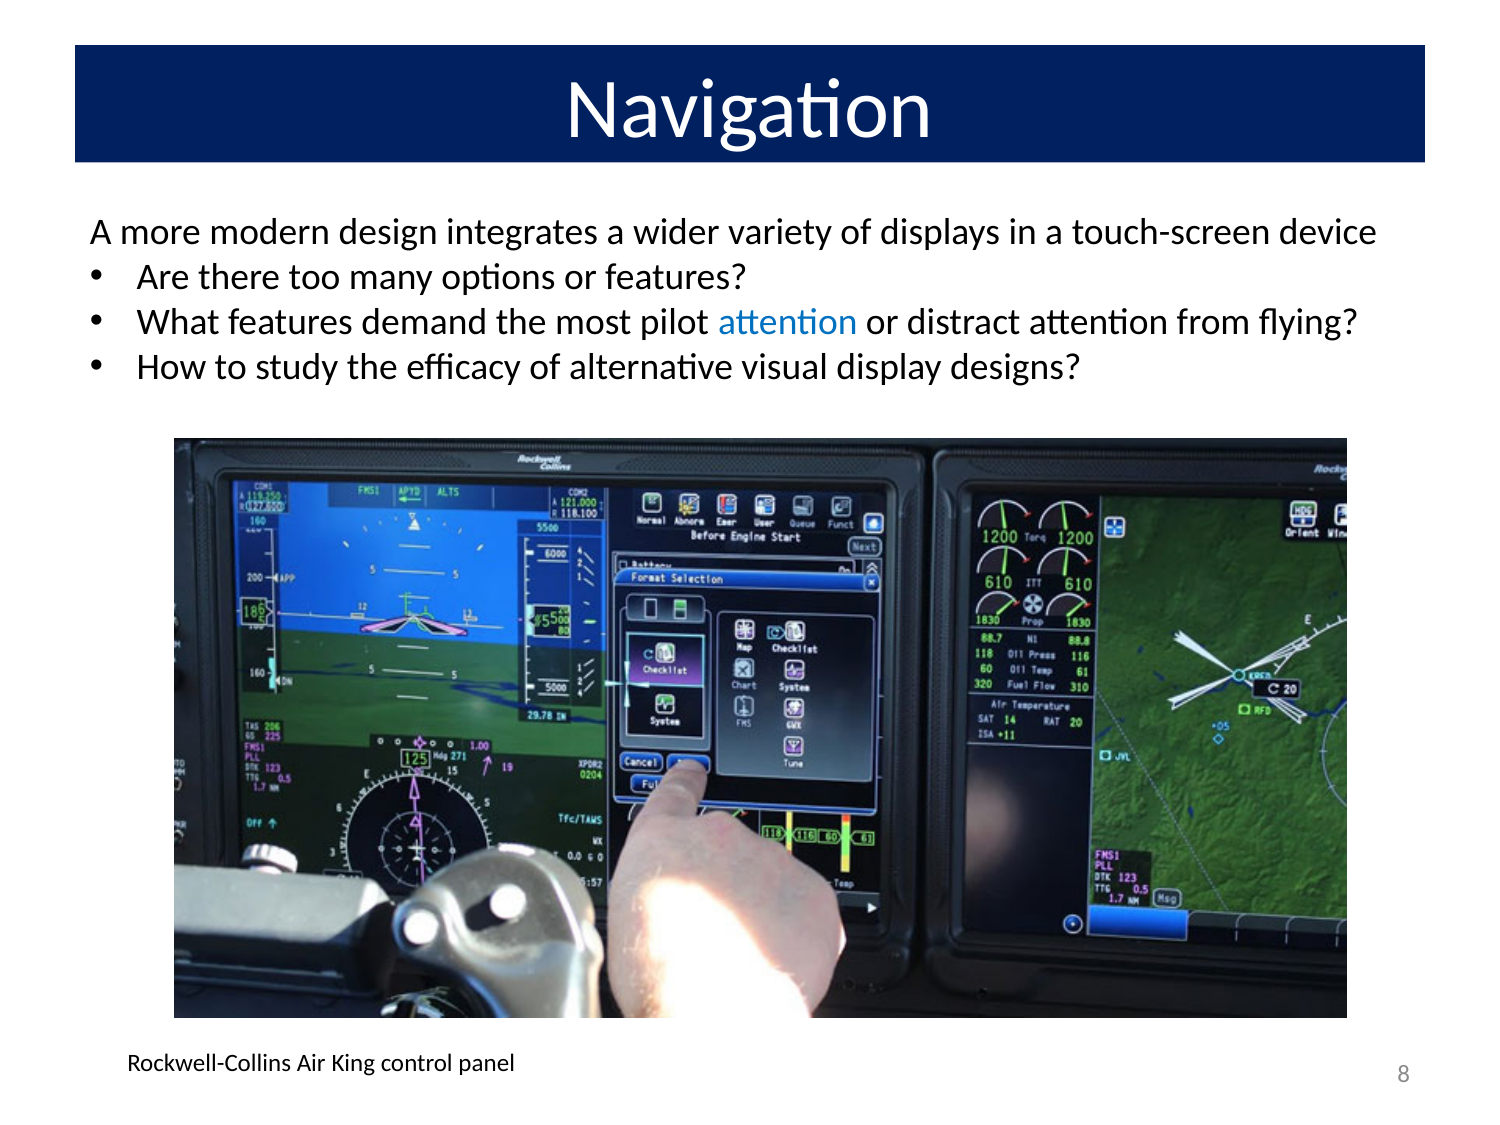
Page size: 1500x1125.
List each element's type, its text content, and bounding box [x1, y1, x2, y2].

slide_number 8 [1074, 1042, 1425, 1103]
picture [174, 437, 1348, 1019]
text_box Rockwell-Collins Air King control panel [112, 1038, 1347, 1084]
text_box A more modern design integrates a wider variety of displays in a touch-screen device Are there too many options or features? What features demand the most pilot attention or distract attention from flying? How to study the efficacy of alternative visual display designs? [74, 199, 1425, 395]
title Navigation [75, 45, 1425, 163]
